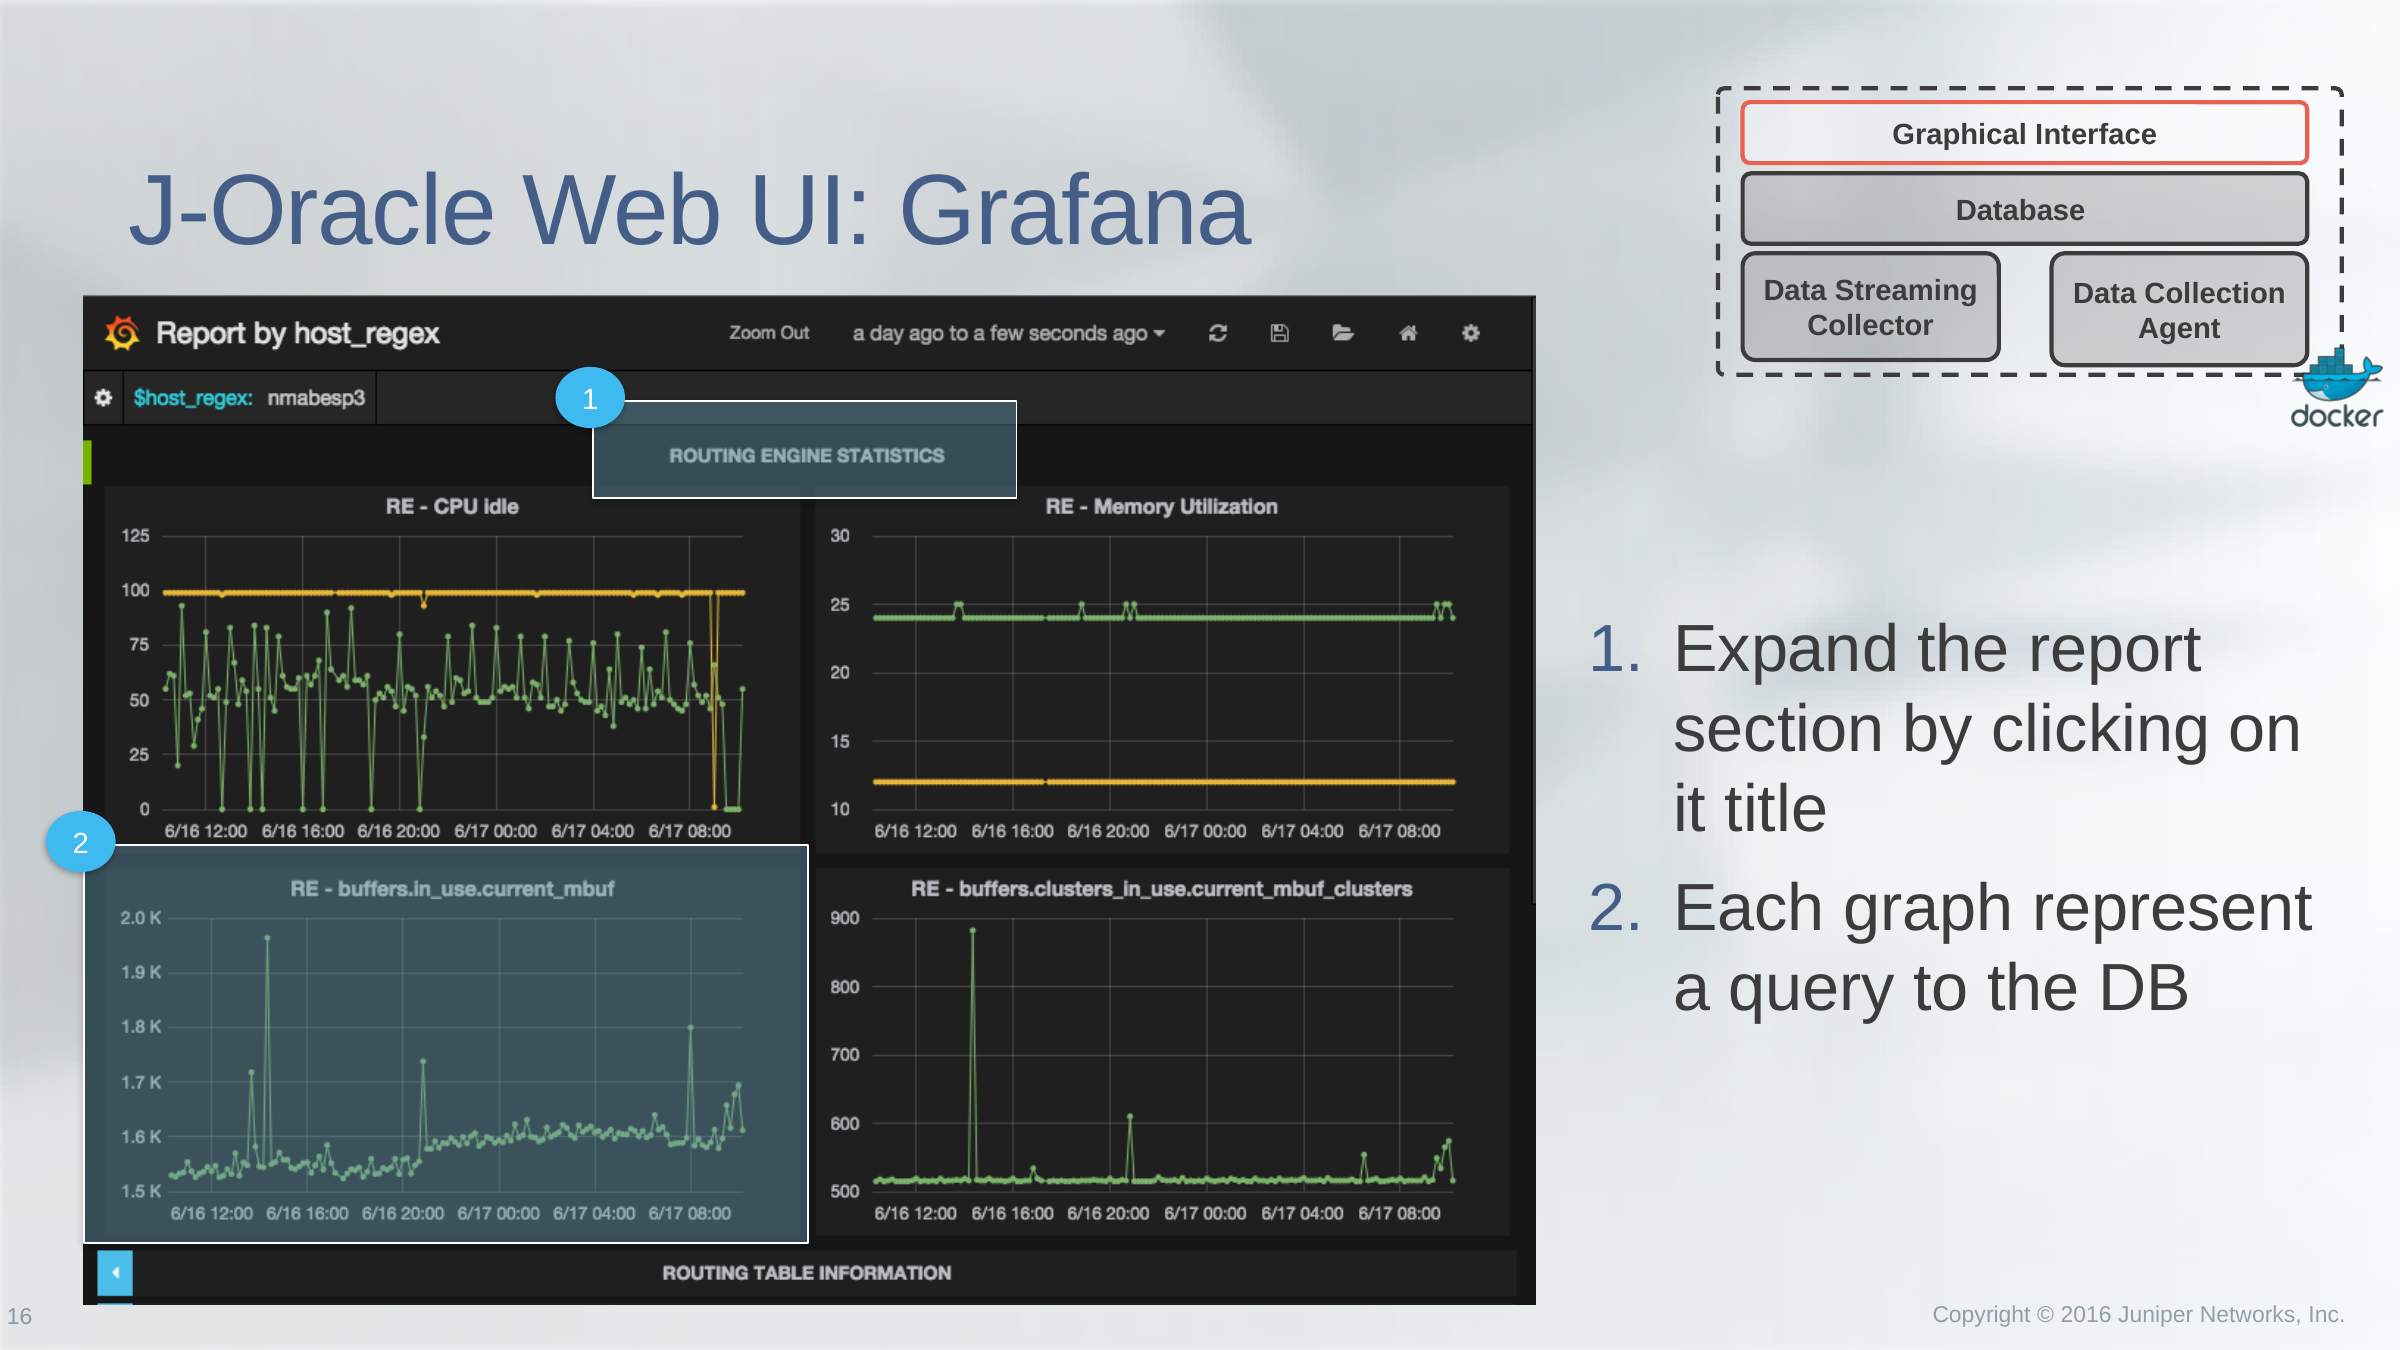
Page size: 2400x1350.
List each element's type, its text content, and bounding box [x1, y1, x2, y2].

list Expand the report section by clicking on it title Each graph represent a query to the DB [1573, 597, 2346, 1298]
picture [83, 295, 1536, 1305]
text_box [1717, 88, 2400, 445]
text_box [555, 366, 1017, 499]
title J-Oracle Web UI: Grafana [128, 155, 1712, 267]
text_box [45, 810, 809, 1244]
